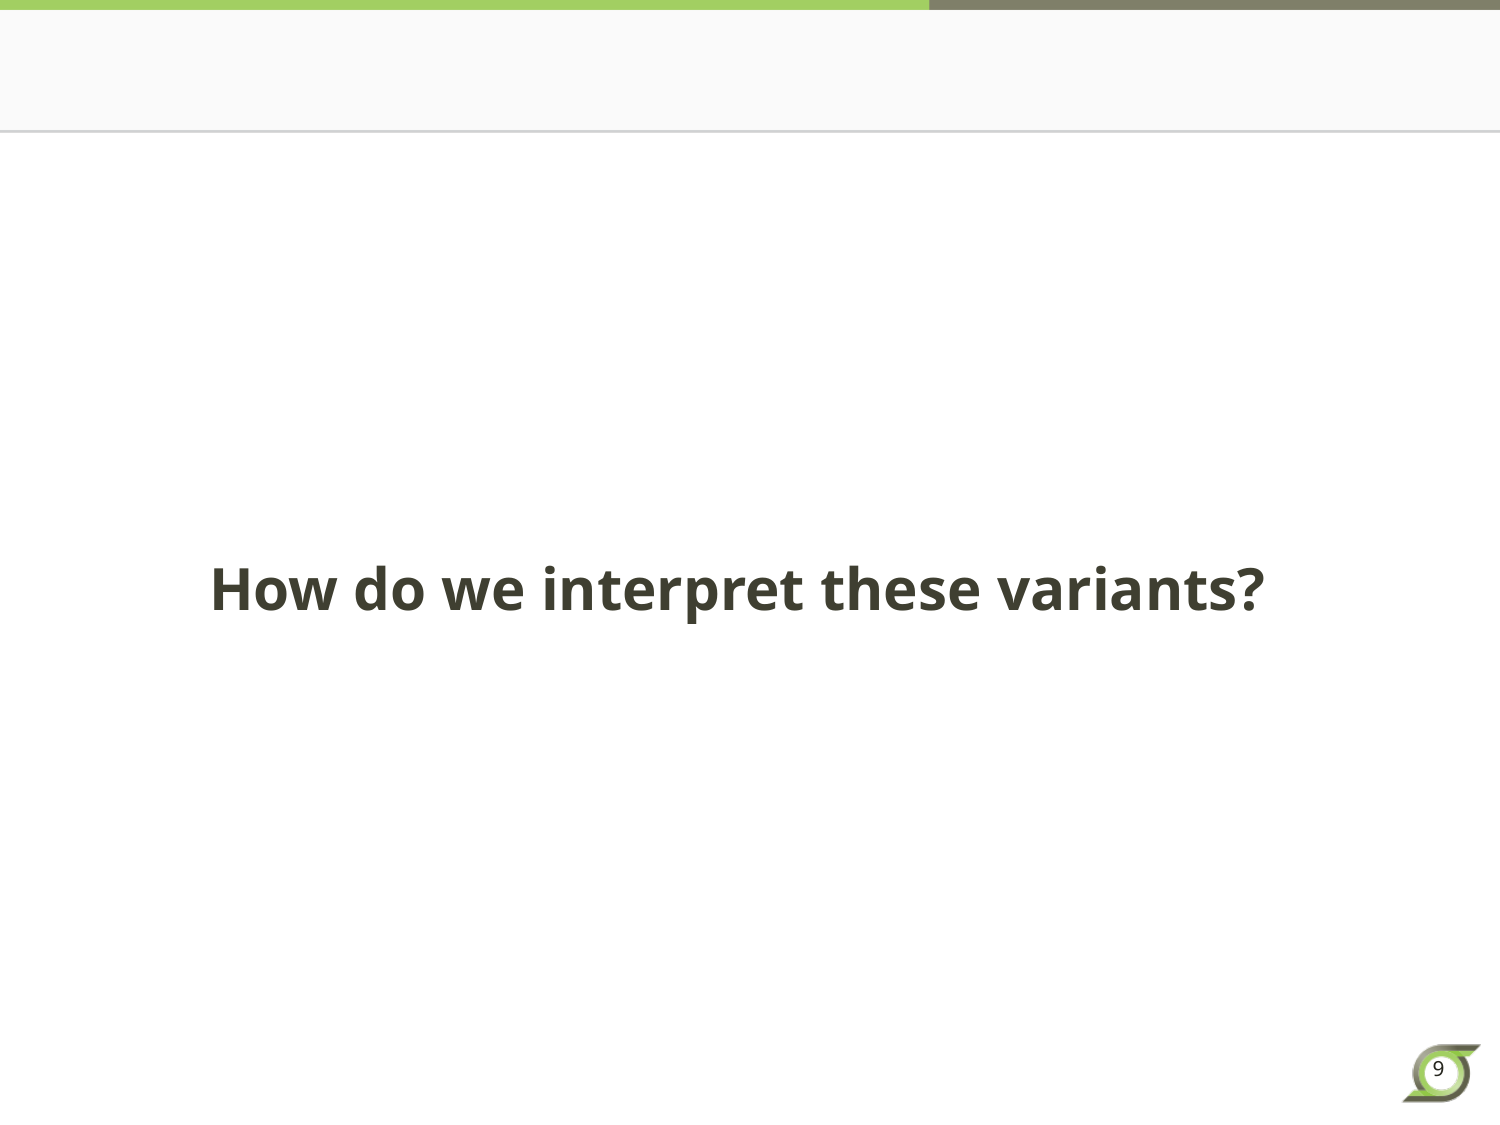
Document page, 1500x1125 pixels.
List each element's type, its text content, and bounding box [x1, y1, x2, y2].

title How do we interpret these variants? [50, 525, 1425, 650]
